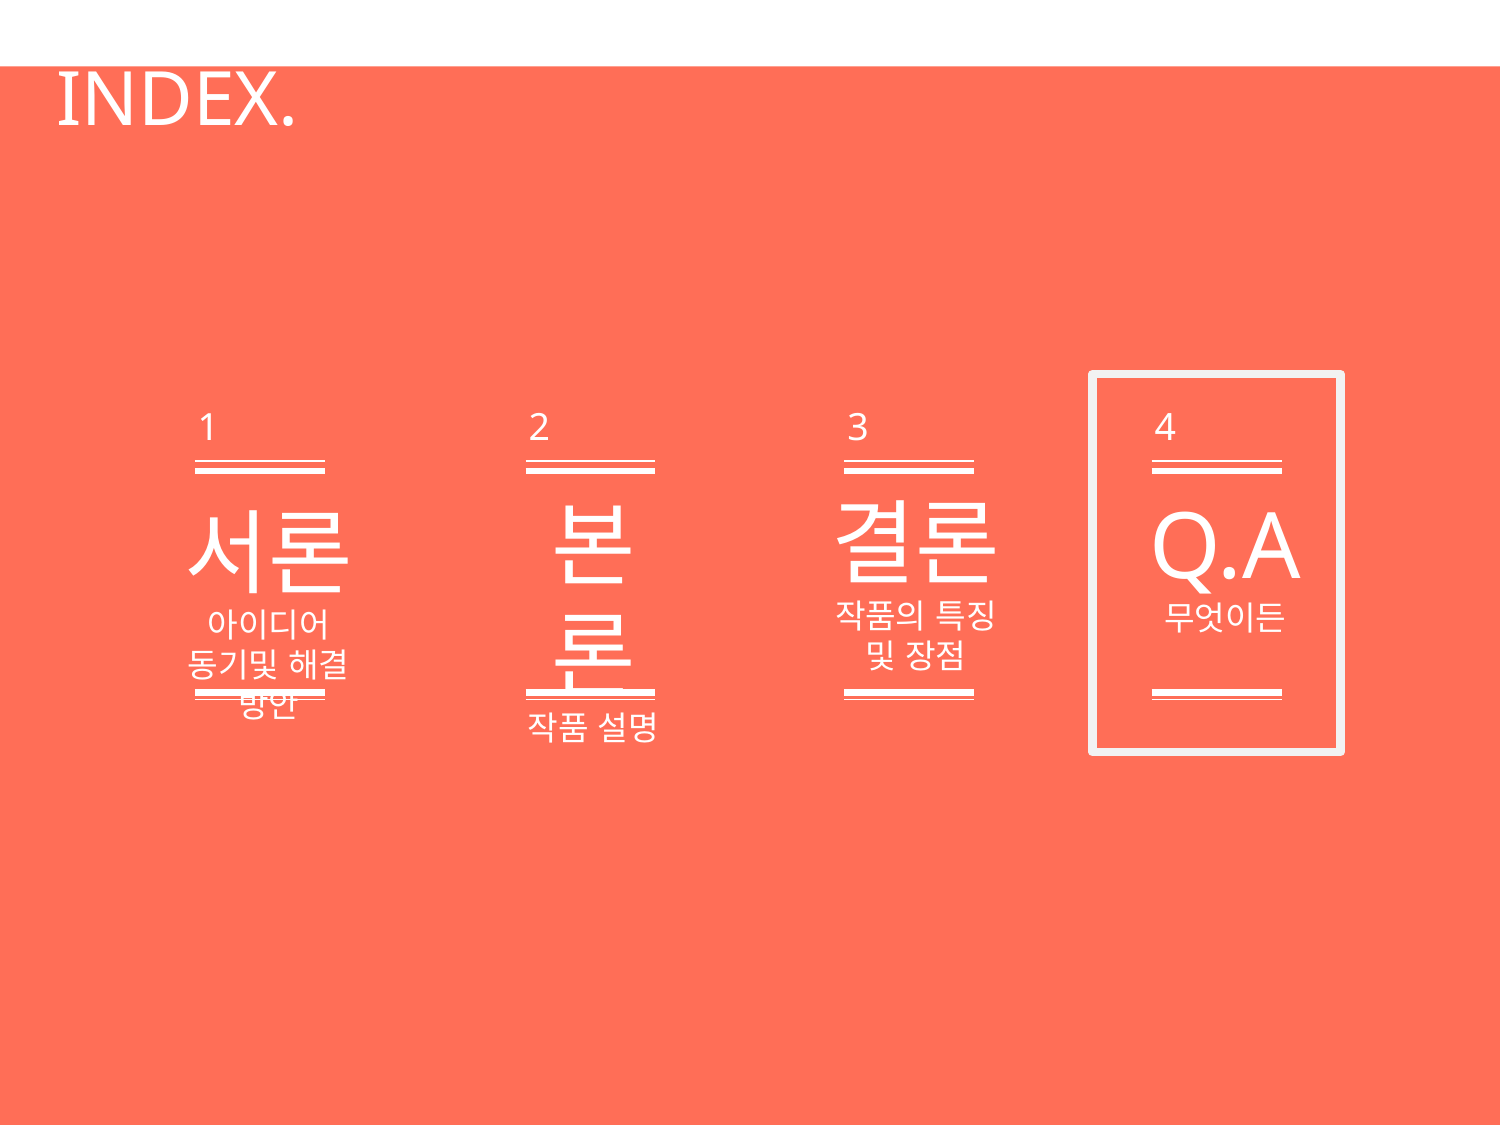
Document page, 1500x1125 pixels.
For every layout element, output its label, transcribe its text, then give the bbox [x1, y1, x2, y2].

text_box [0, 64, 1500, 1125]
text_box 서론 아이디어 동기및 해결 방안 [162, 487, 376, 732]
text_box [1090, 372, 1343, 754]
text_box 결론 작품의 특징 및 장점 [811, 477, 1021, 762]
text_box 1 [182, 395, 372, 456]
text_box INDEX. [41, 42, 550, 148]
text_box 본론 작품 설명 [498, 479, 688, 795]
text_box 3 [832, 395, 1022, 456]
text_box 2 [513, 395, 703, 456]
